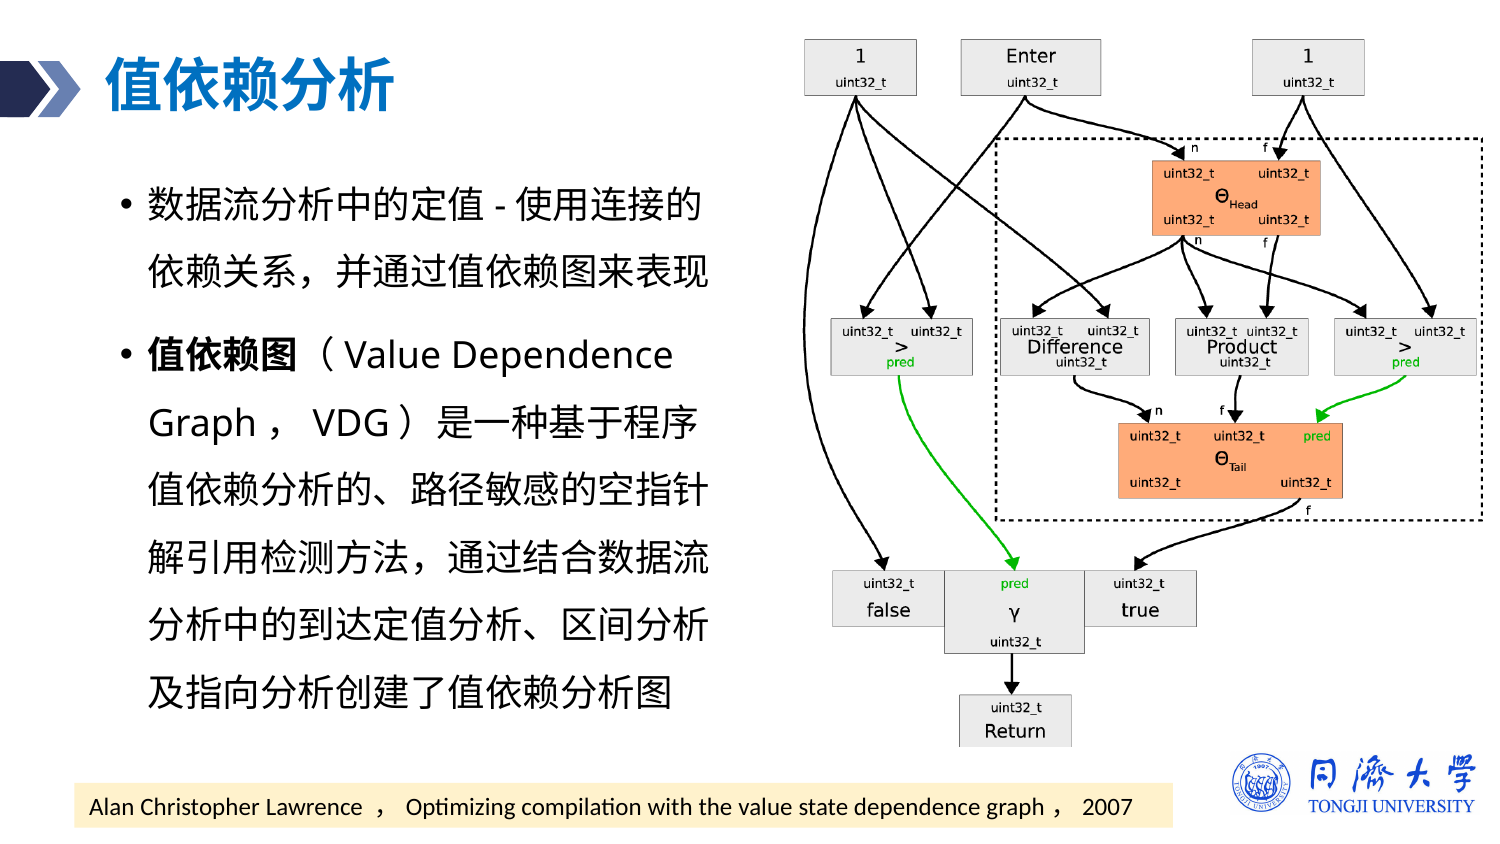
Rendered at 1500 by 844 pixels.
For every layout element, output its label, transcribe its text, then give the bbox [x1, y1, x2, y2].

title 值依赖分析 [89, 38, 802, 137]
picture [802, 38, 1483, 747]
picture [1230, 751, 1480, 815]
list 数据流分析中的定值-使用连接的依赖关系，并通过值依赖图来表现 值依赖图（Value Dependence Graph，VDG）是一种基于程序值依赖分析的、路径敏感的空指针解引用检测方法，通过结合数据流分析中的到达定值分析、区间分析及指向分析创建了值依赖分析图 [104, 150, 750, 761]
text_box Alan Christopher Lawrence ，Optimizing compilation with the value state dependence graph，2007 [74, 782, 1173, 828]
